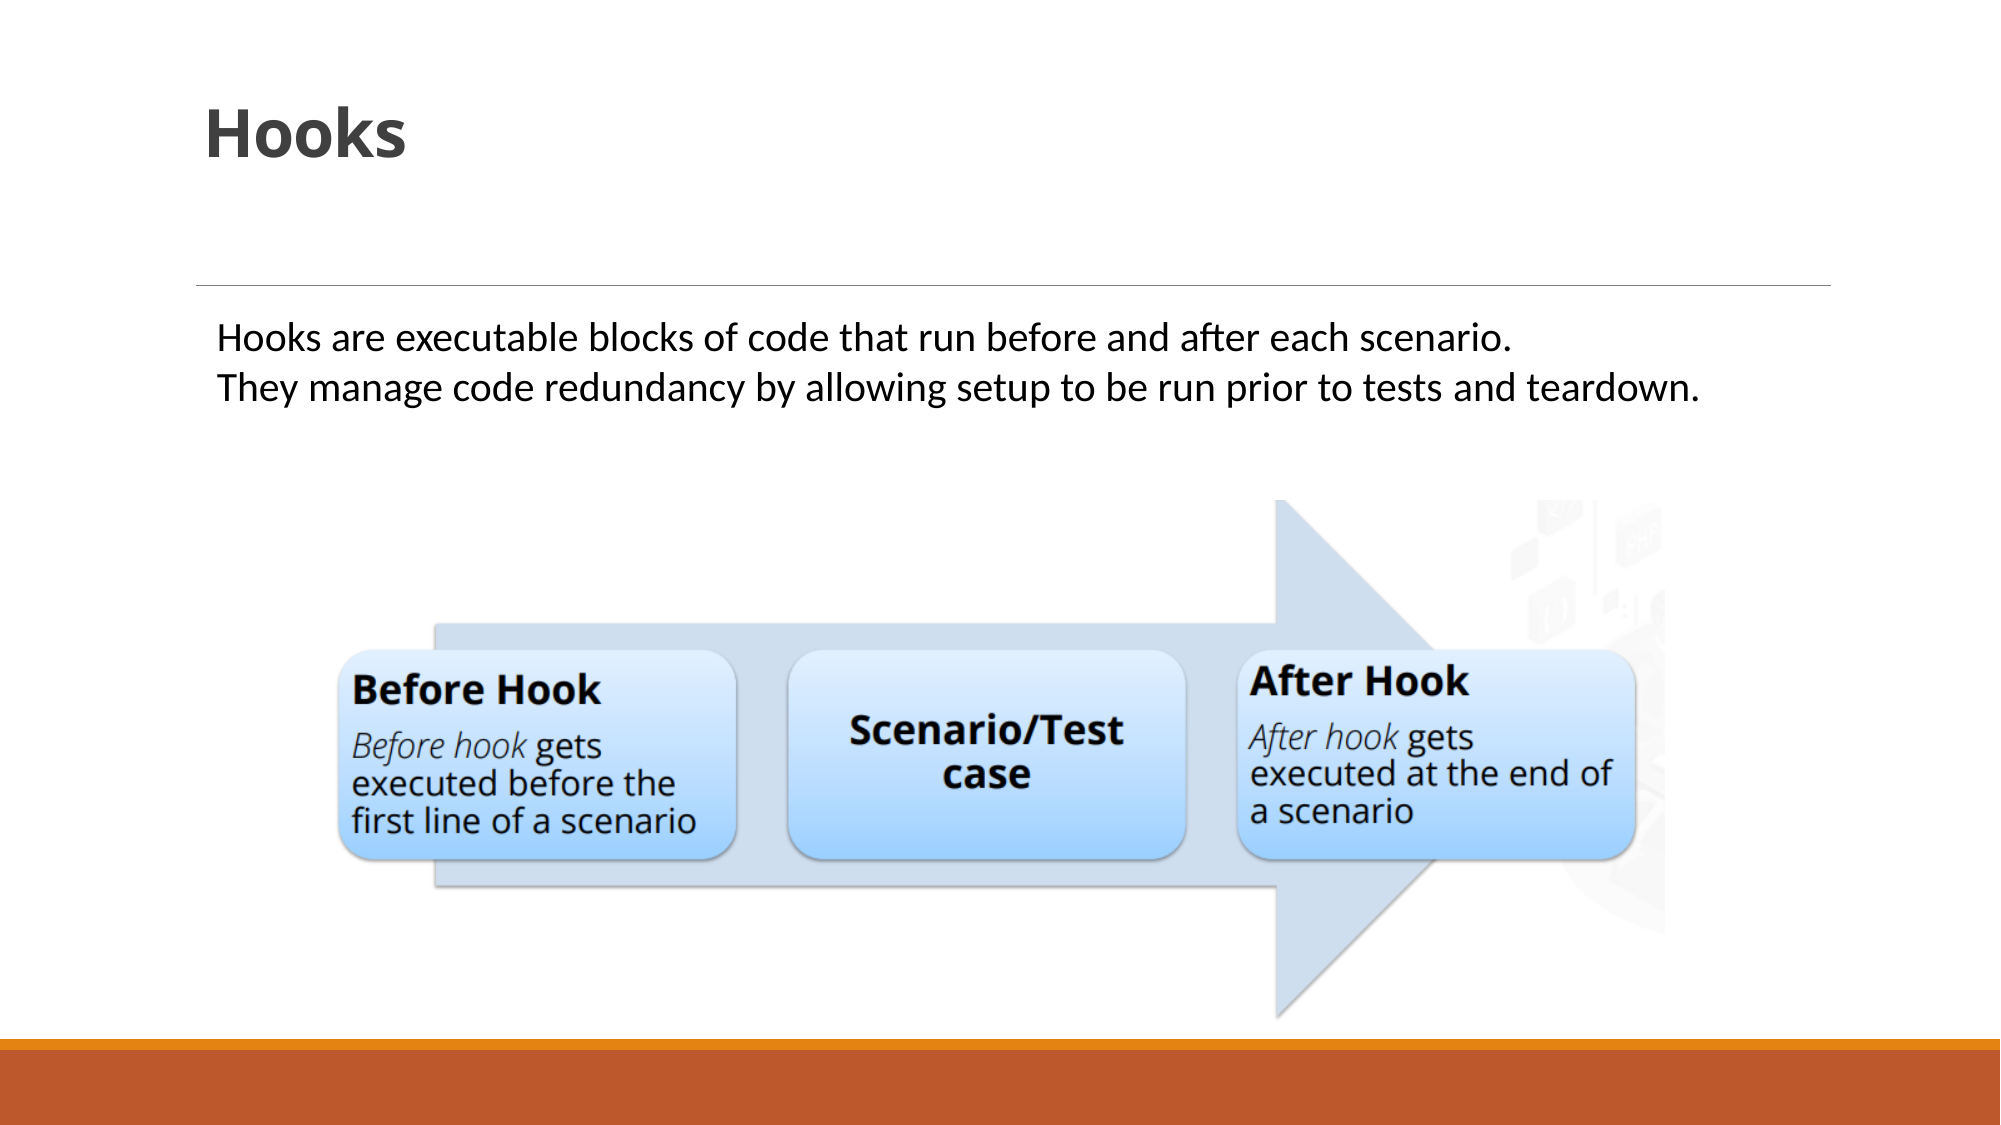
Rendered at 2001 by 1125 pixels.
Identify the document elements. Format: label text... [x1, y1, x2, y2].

title Hooks [188, 51, 1839, 179]
text_box Hooks are executable blocks of code that run before and after each scenario. They manage code redundancy by allowing setup to be run prior to tests and teardown. [202, 302, 1784, 418]
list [320, 500, 1666, 1027]
